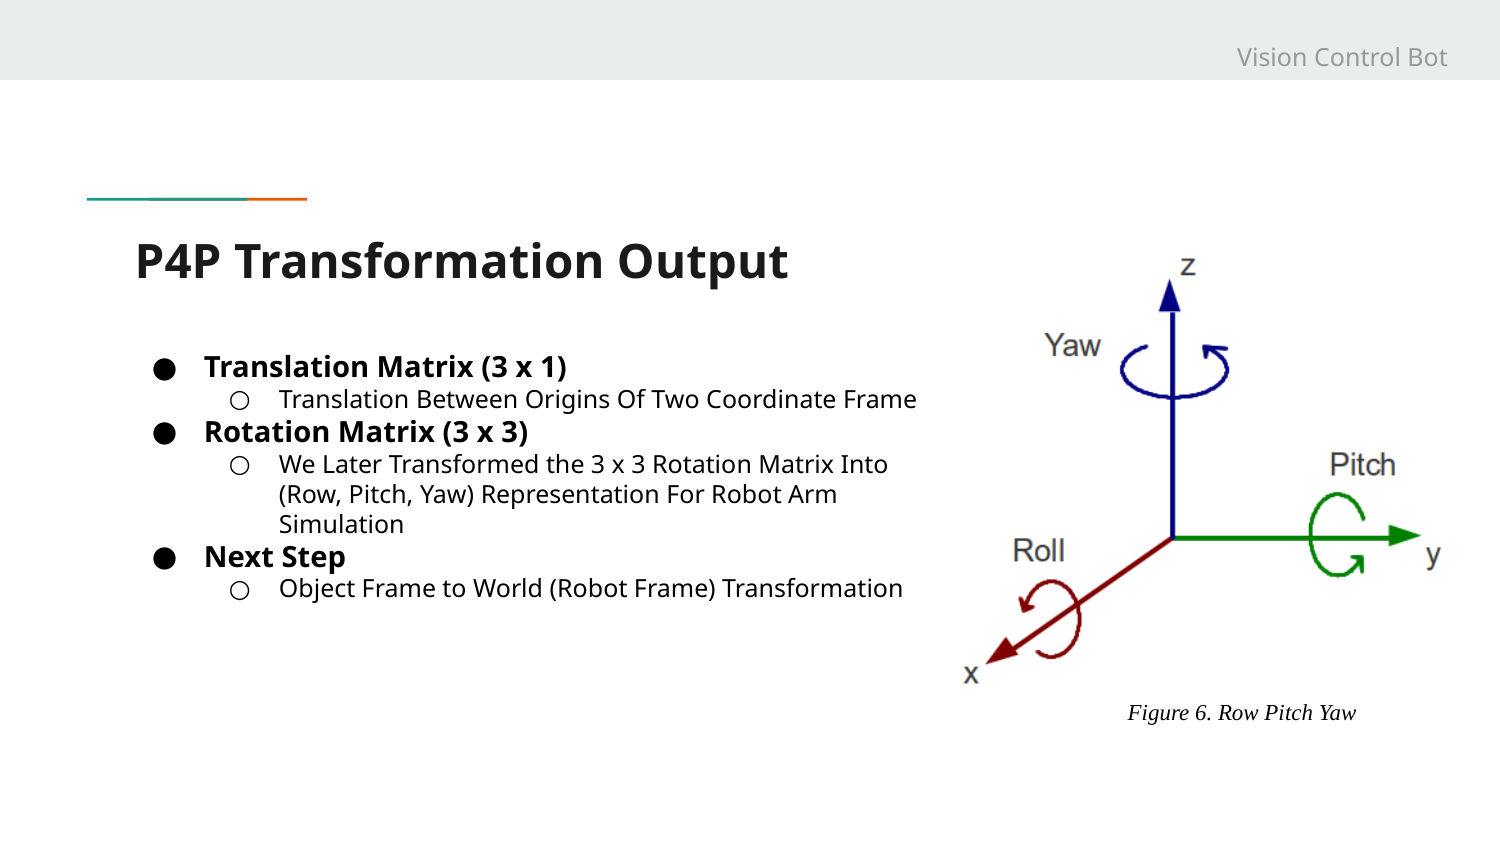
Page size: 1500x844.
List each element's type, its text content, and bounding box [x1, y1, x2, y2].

text_box Vision Control Bot [1222, 25, 1474, 86]
title P4P Transformation Output [119, 216, 1381, 305]
text_box Translation Matrix (3 x 1) Translation Between Origins Of Two Coordinate Frame Rotation Matrix (3 x 3) We Later Transformed the 3 x 3 Rotation Matrix Into (Row, Pitch, Yaw) Representation For Robot Arm Simulation Next Step Object Frame to World (Robot Frame) Transformation [113, 333, 947, 648]
picture [952, 242, 1454, 731]
